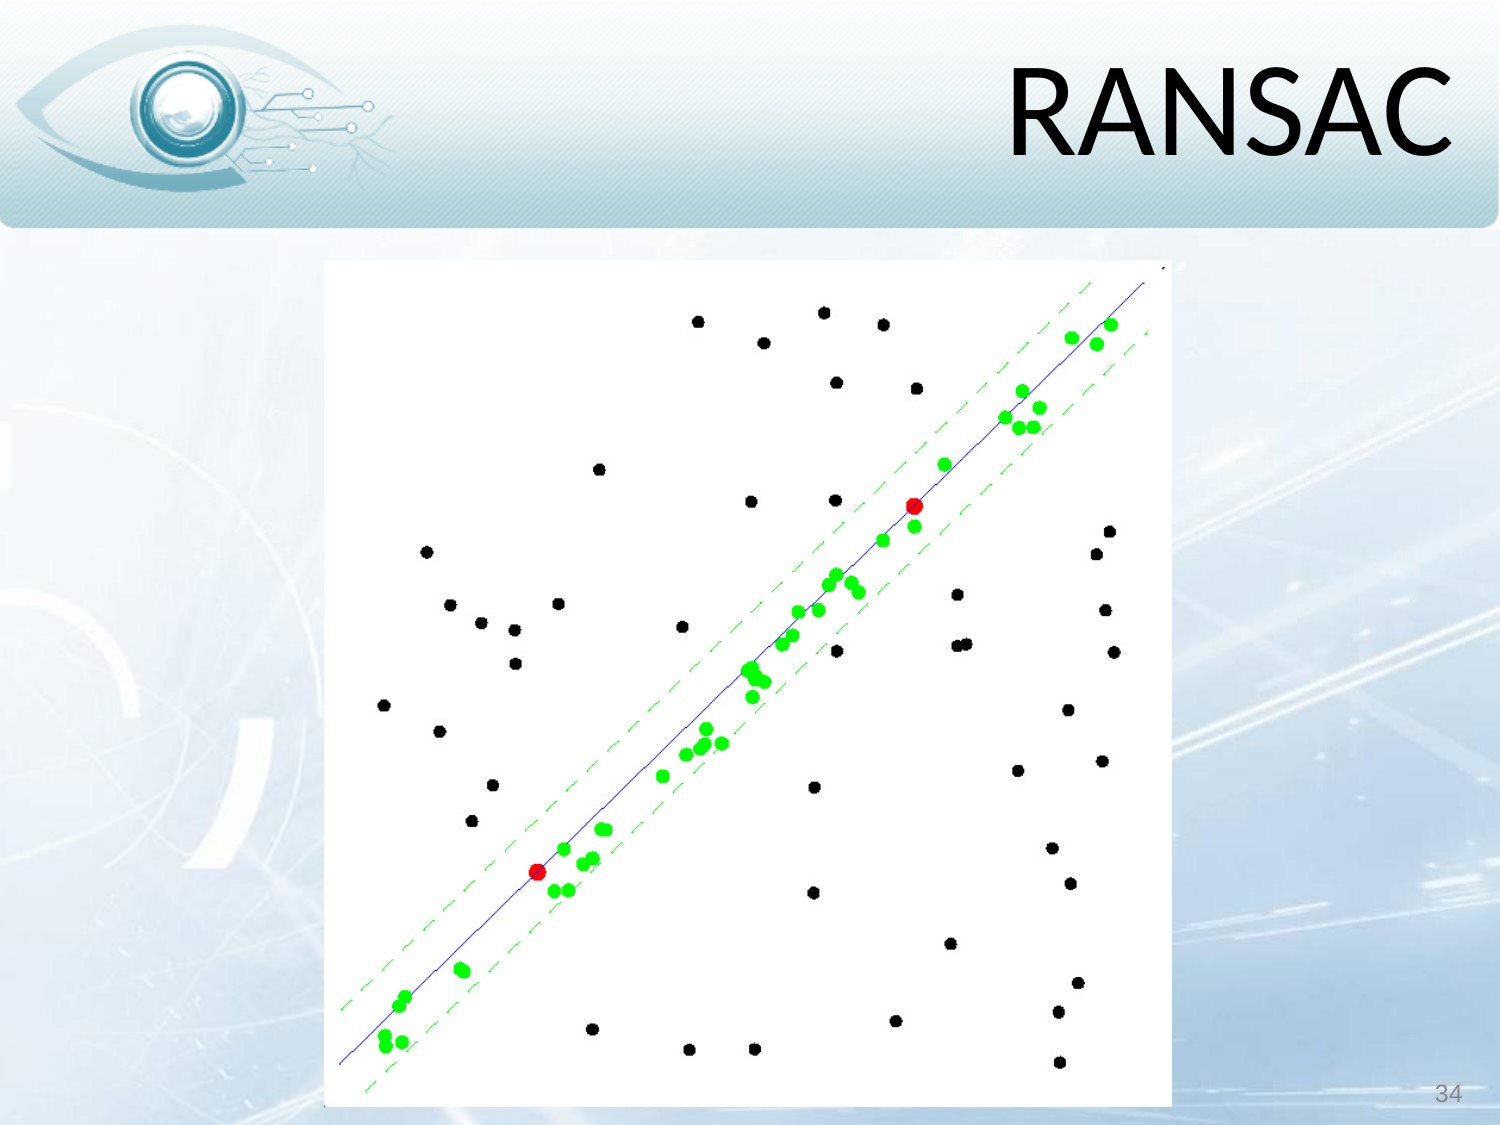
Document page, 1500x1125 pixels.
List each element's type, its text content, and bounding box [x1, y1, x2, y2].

title RANSAC [0, 7, 1500, 195]
slide_number 34 [1127, 1062, 1478, 1123]
picture [0, 230, 1500, 1125]
